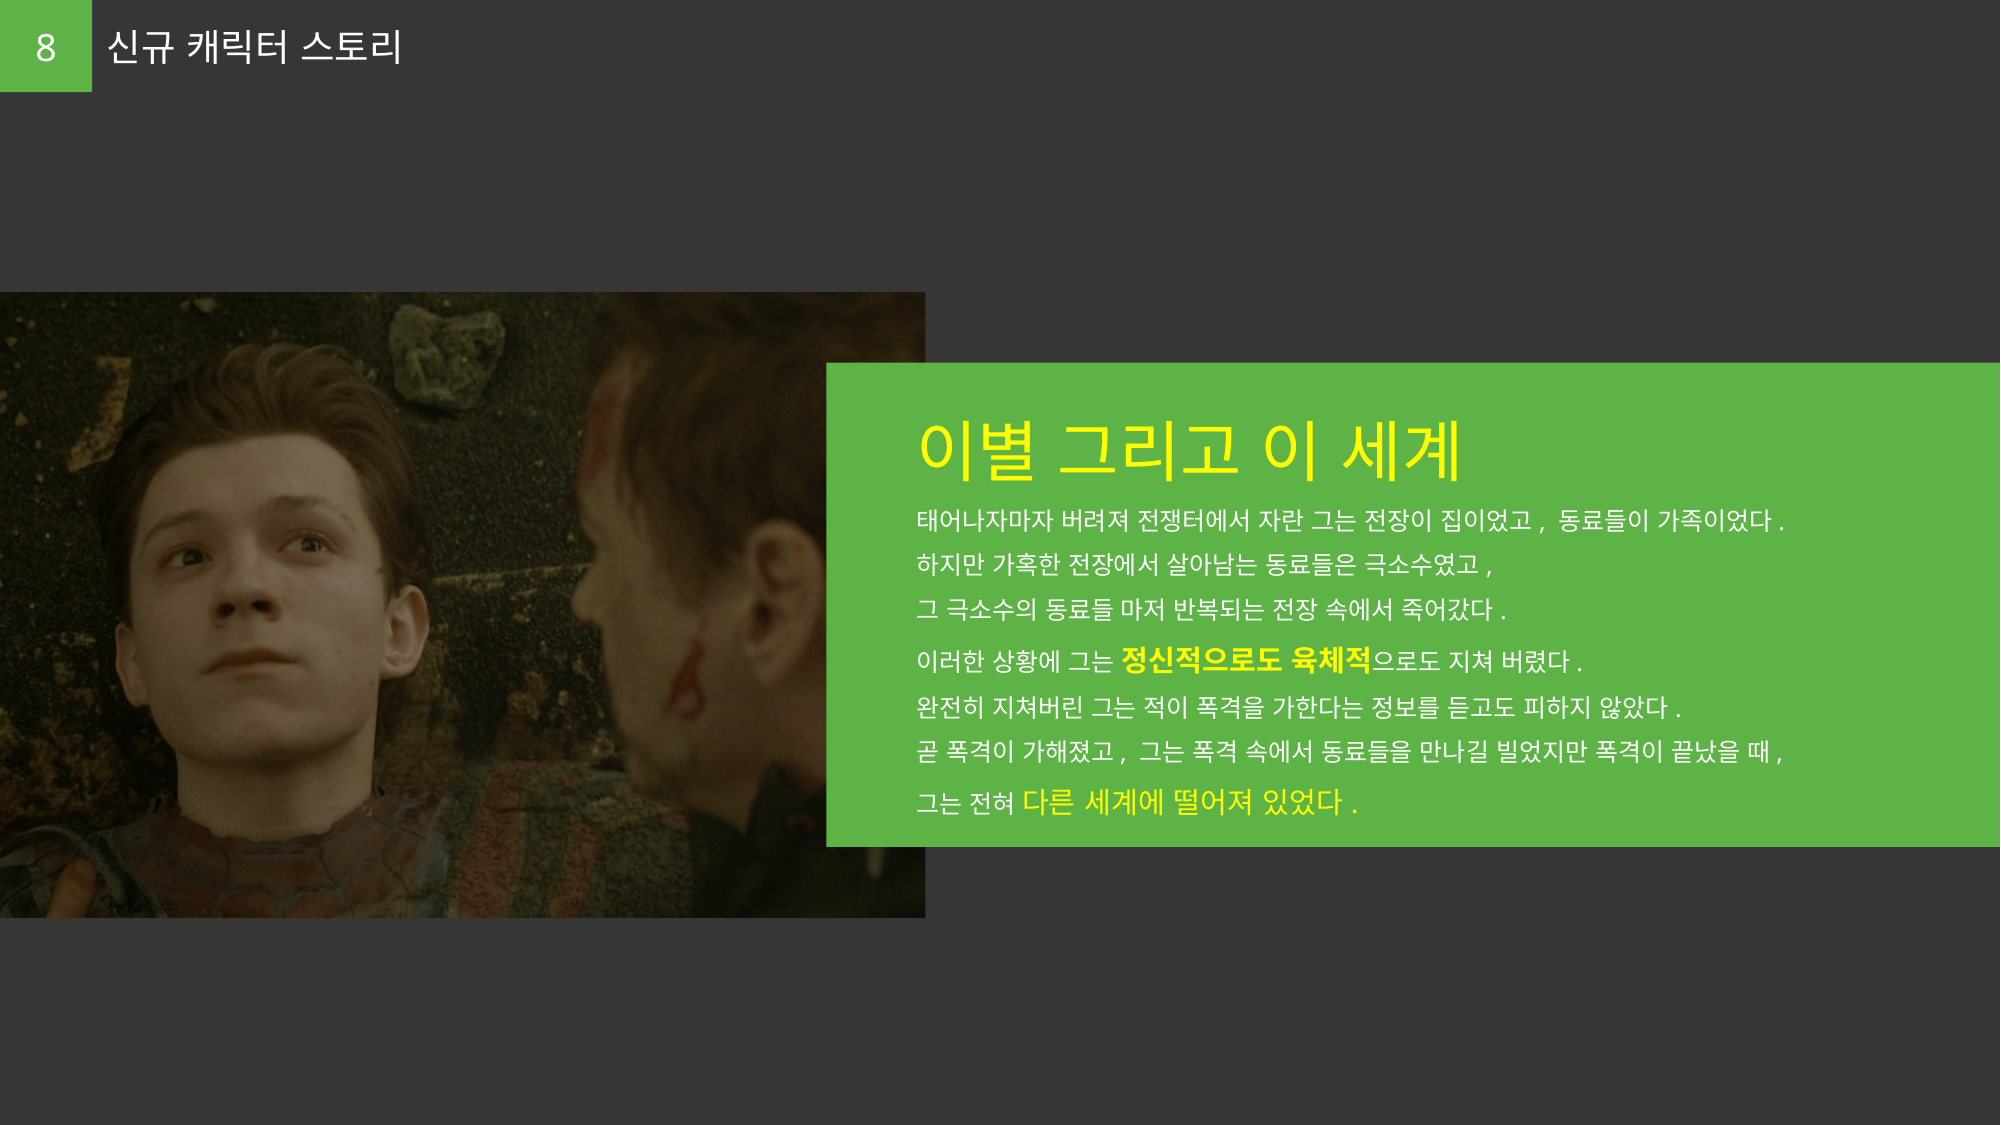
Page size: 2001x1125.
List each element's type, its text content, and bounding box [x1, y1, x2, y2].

text_box 이별 그리고 이 세계 태어나자마자 버려져 전쟁터에서 자란 그는 전장이 집이었고, 동료들이 가족이었다. 하지만 가혹한 전장에서 살아남는 동료들은 극소수였고, 그 극소수의 동료들 마저 반복되는 전장 속에서 죽어갔다. 이러한 상황에 그는 정신적으로도 육체적으로도 지쳐 버렸다. 완전히 지쳐버린 그는 적이 폭격을 가한다는 정보를 듣고도 피하지 않았다. 곧 폭격이 가해졌고, 그는 폭격 속에서 동료들을 만나길 빌었지만 폭격이 끝났을 때, 그는 전혀 다른 세계에 떨어져 있었다. [926, 362, 2000, 848]
text_box 신규 캐릭터 스토리 [92, 16, 604, 76]
text_box 8 [0, 0, 93, 93]
picture [0, 292, 926, 918]
